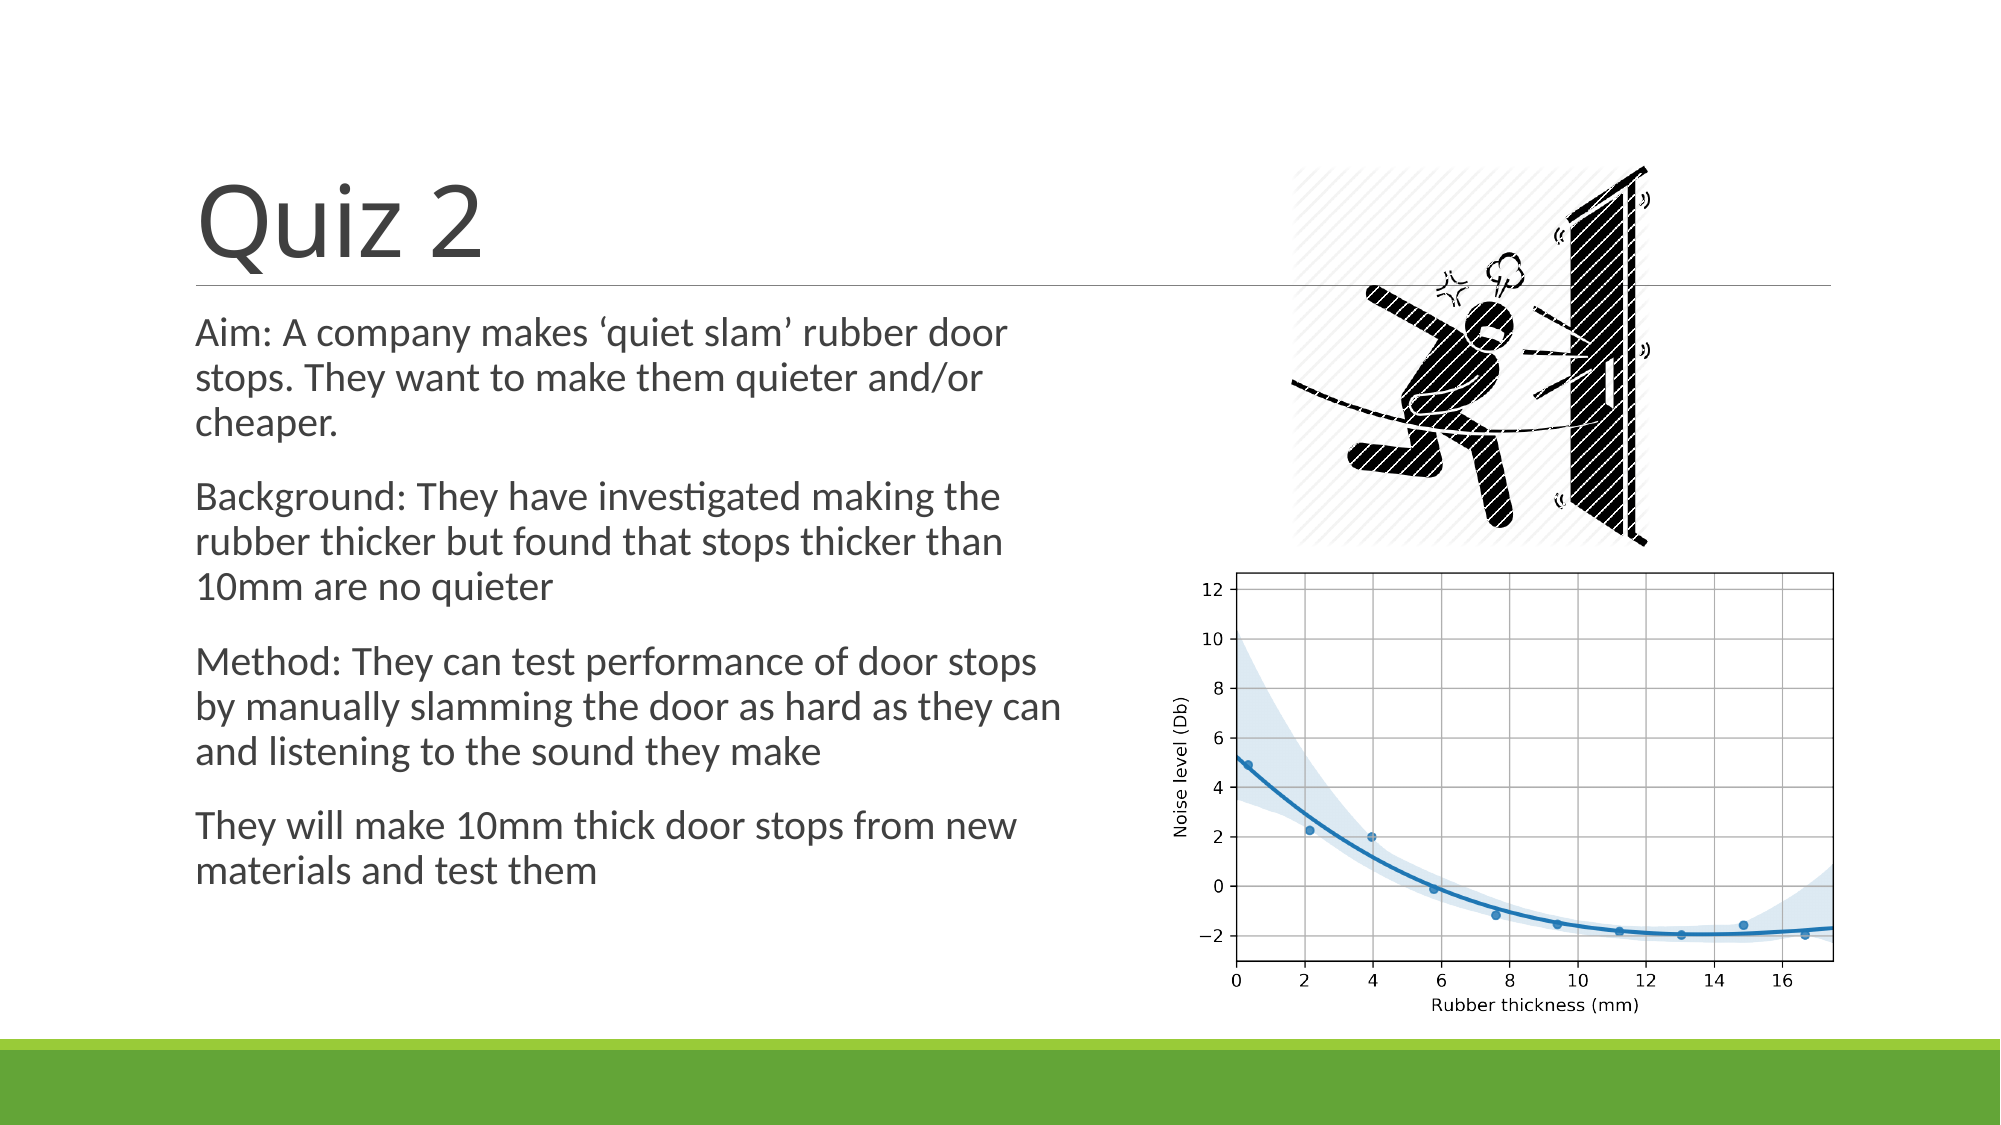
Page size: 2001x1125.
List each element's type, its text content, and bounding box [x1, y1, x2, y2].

picture [1139, 165, 1911, 1025]
list Aim: A company makes ‘quiet slam’ rubber door stops. They want to make them quieter and/or cheaper. Background: They have investigated making the rubber thicker but found that stops thicker than 10mm are no quieter Method: They can test performance of door stops by manually slamming the door as hard as they can and listening to the sound they make They will make 10mm thick door stops from new materials and test them [180, 302, 1083, 963]
title Quiz 2 [180, 47, 1830, 285]
